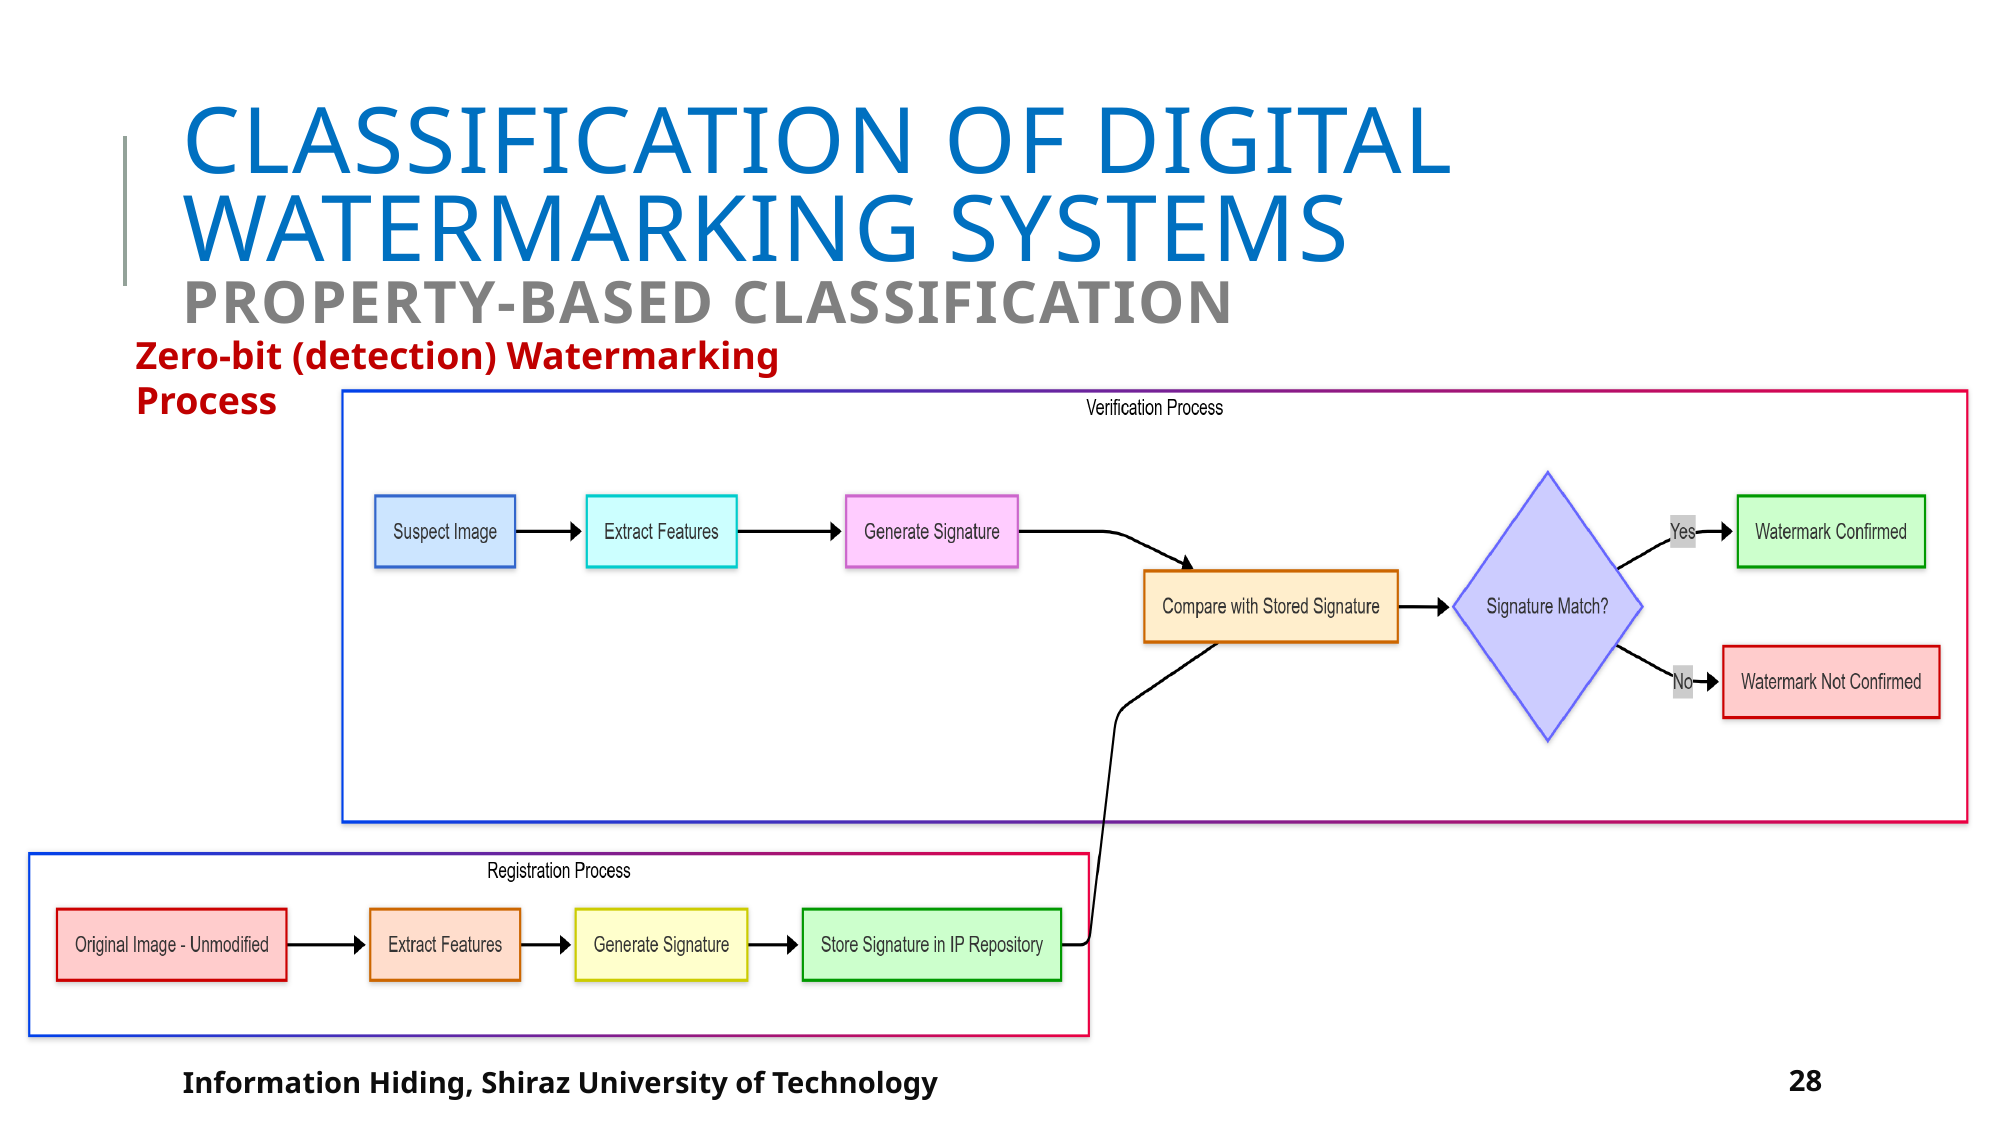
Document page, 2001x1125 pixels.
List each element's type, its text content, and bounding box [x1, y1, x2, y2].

text_box Zero-bit (detection) Watermarking Process [120, 325, 861, 373]
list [19, 377, 1981, 1051]
title Classification of Digital Watermarking Systems Property-based Classification [168, 96, 1853, 342]
footer Information Hiding, Shiraz University of Technology [168, 1061, 1773, 1105]
slide_number 28 [1773, 1061, 1853, 1105]
